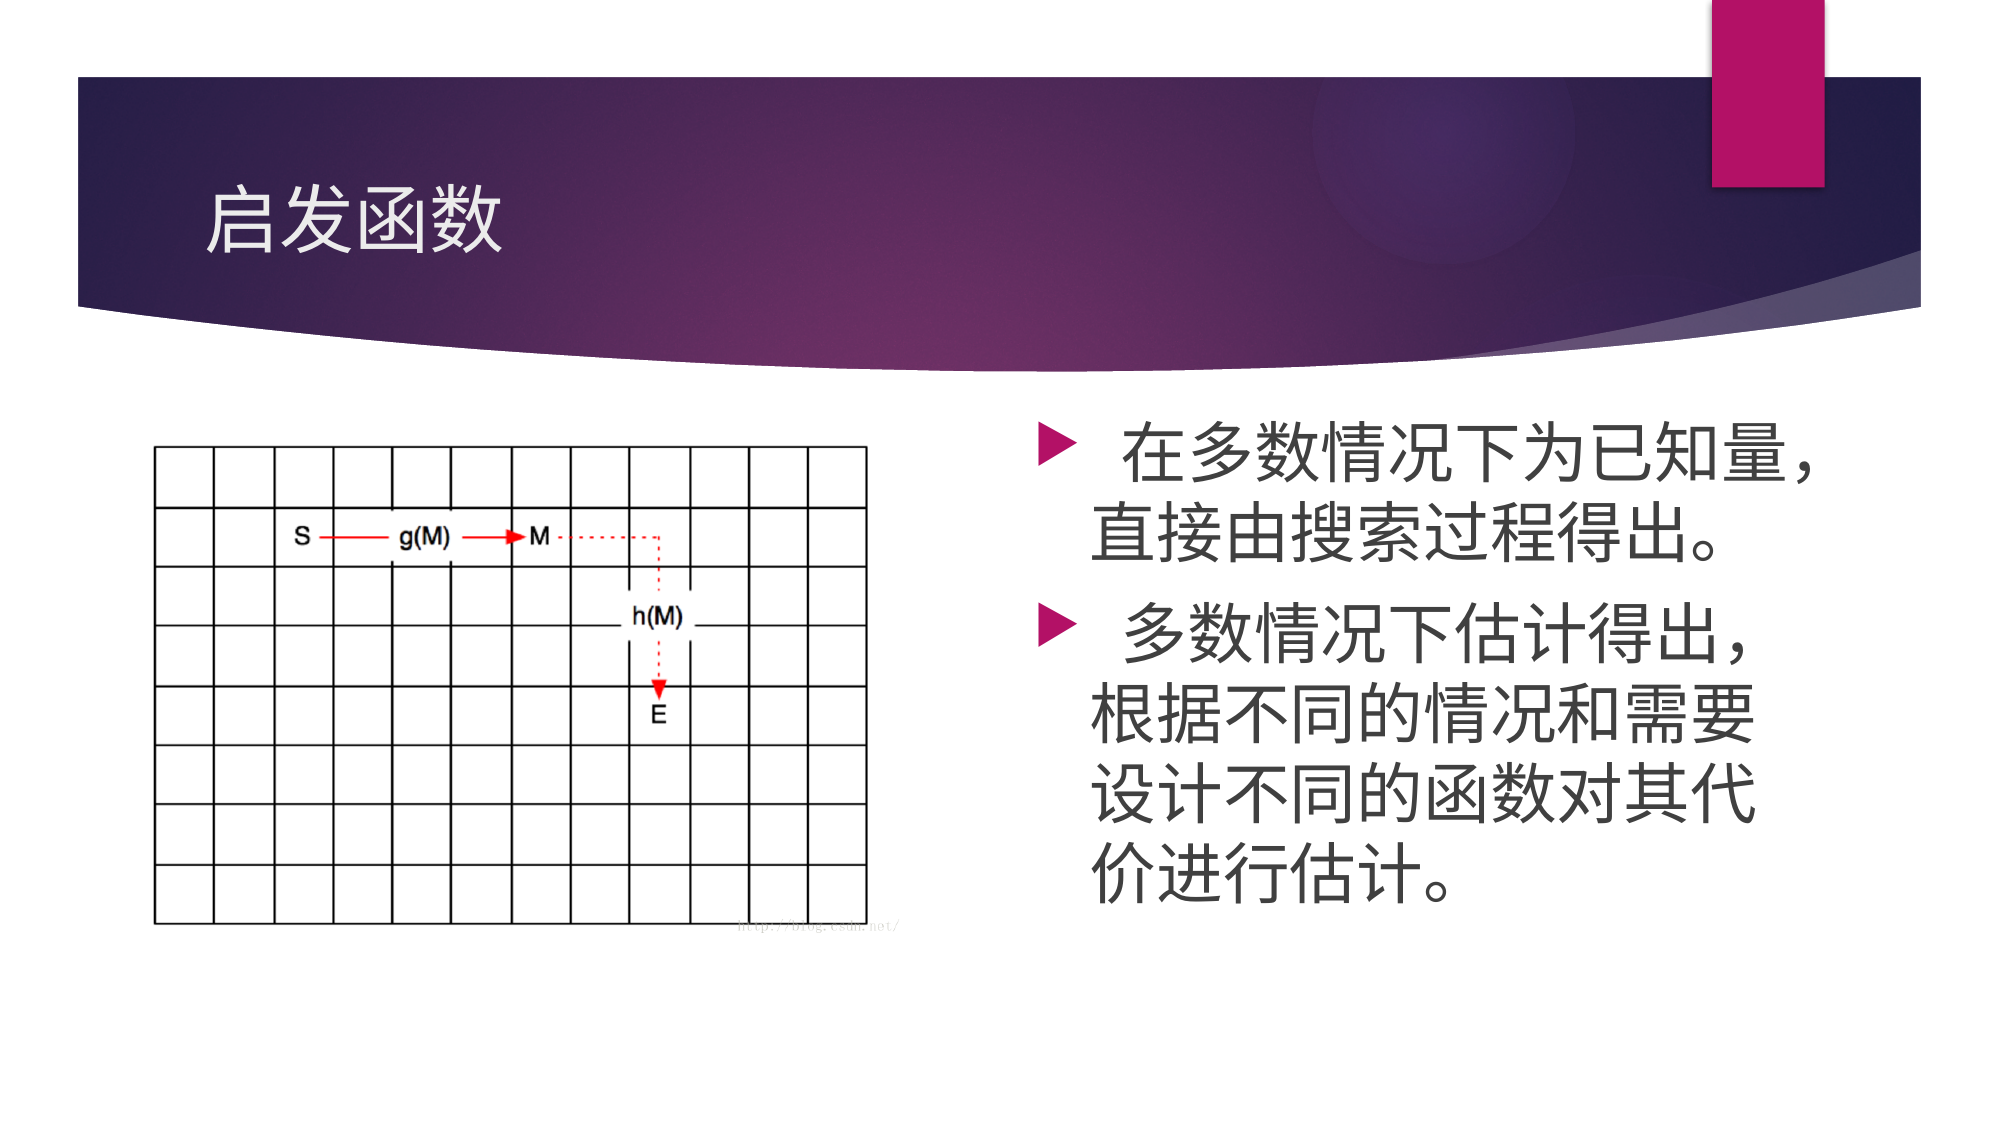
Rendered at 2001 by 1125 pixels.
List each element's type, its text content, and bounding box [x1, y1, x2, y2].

title 启发函数 [189, 159, 1627, 276]
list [116, 426, 909, 941]
